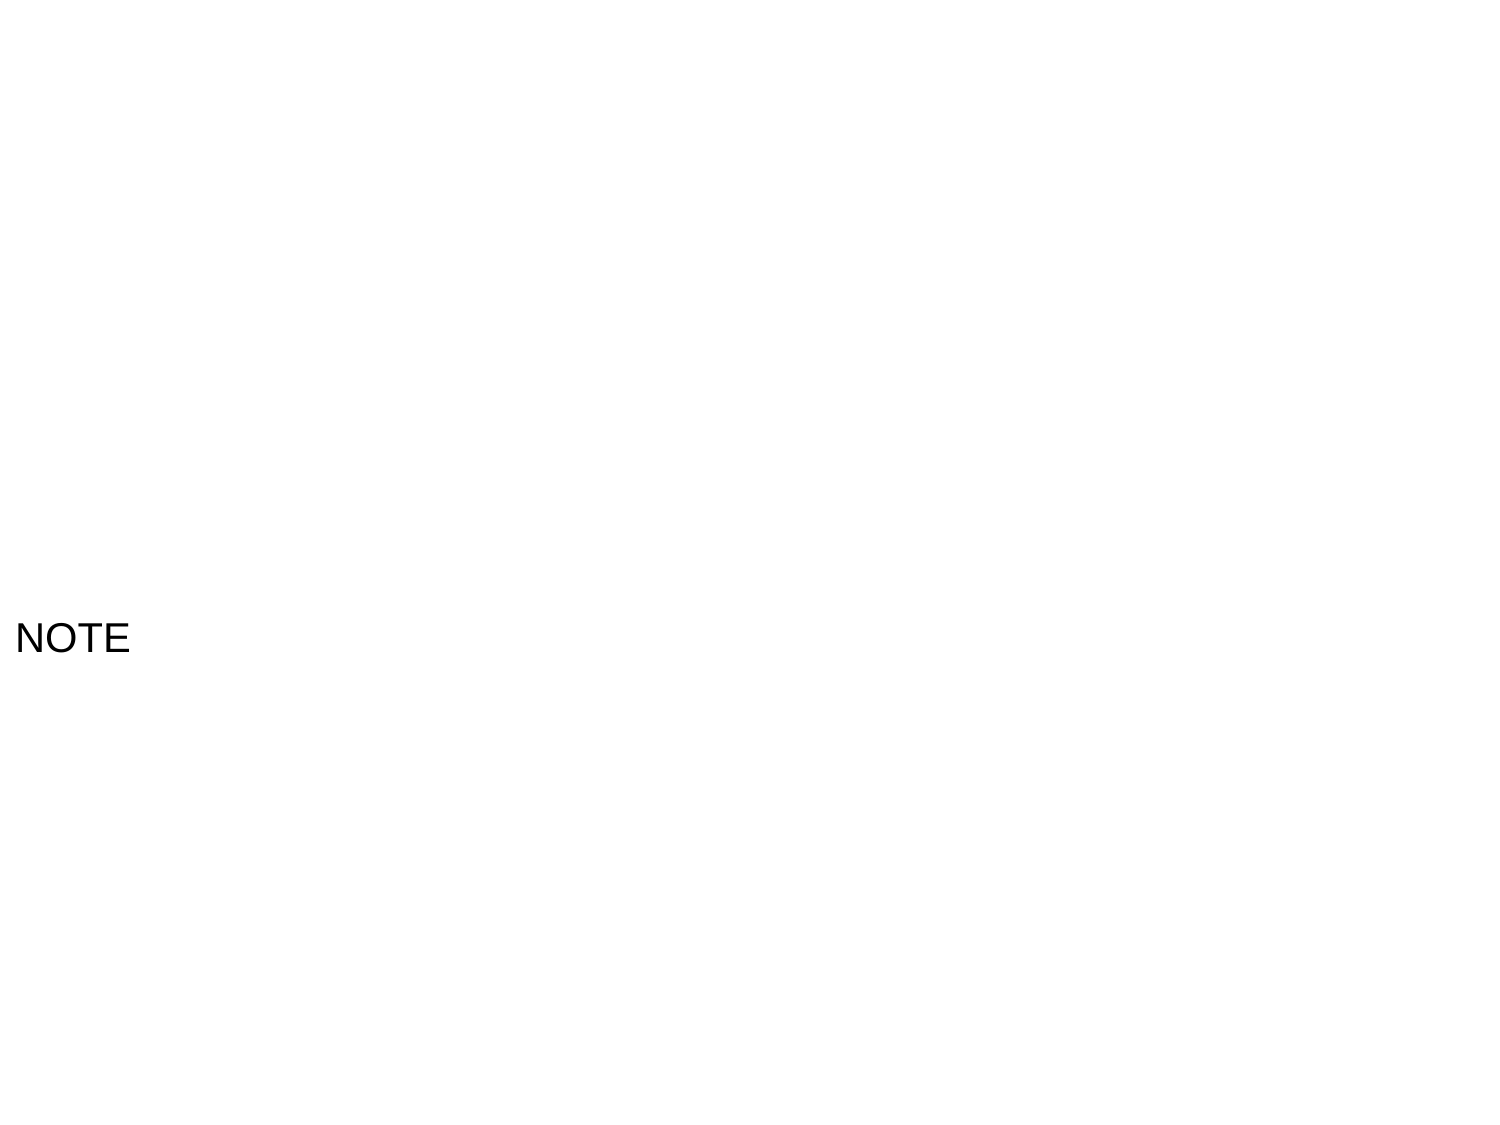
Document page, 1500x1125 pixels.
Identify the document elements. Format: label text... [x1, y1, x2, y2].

list NOTE [0, 609, 1482, 1082]
